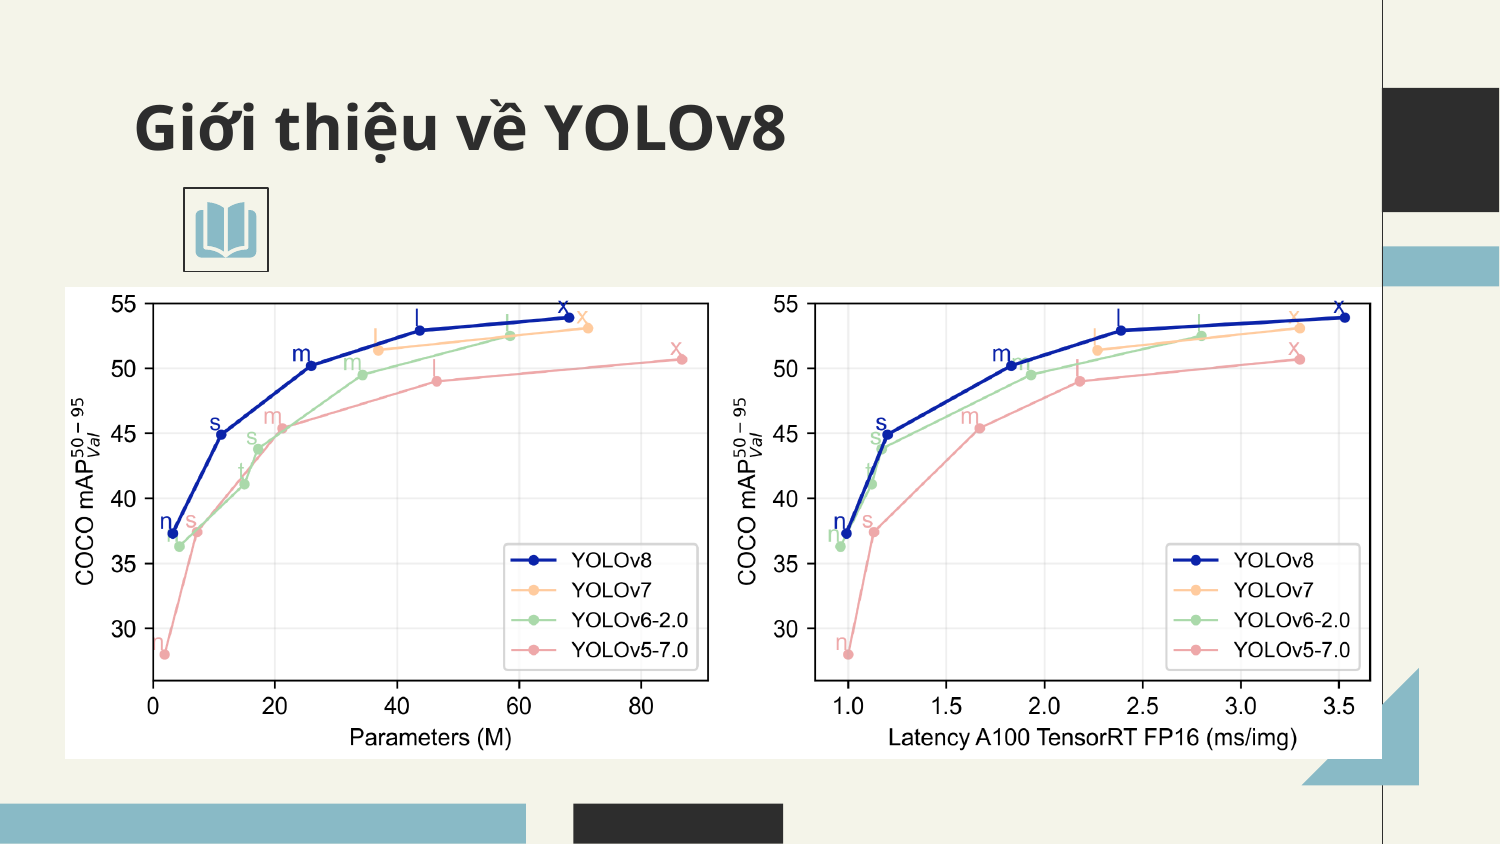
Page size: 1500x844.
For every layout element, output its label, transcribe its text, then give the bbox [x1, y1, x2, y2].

title Giới thiệu về YOLOv8 [118, 72, 1382, 167]
picture [65, 287, 1383, 759]
text_box [183, 187, 268, 272]
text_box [195, 201, 257, 258]
text_box [1301, 667, 1419, 786]
